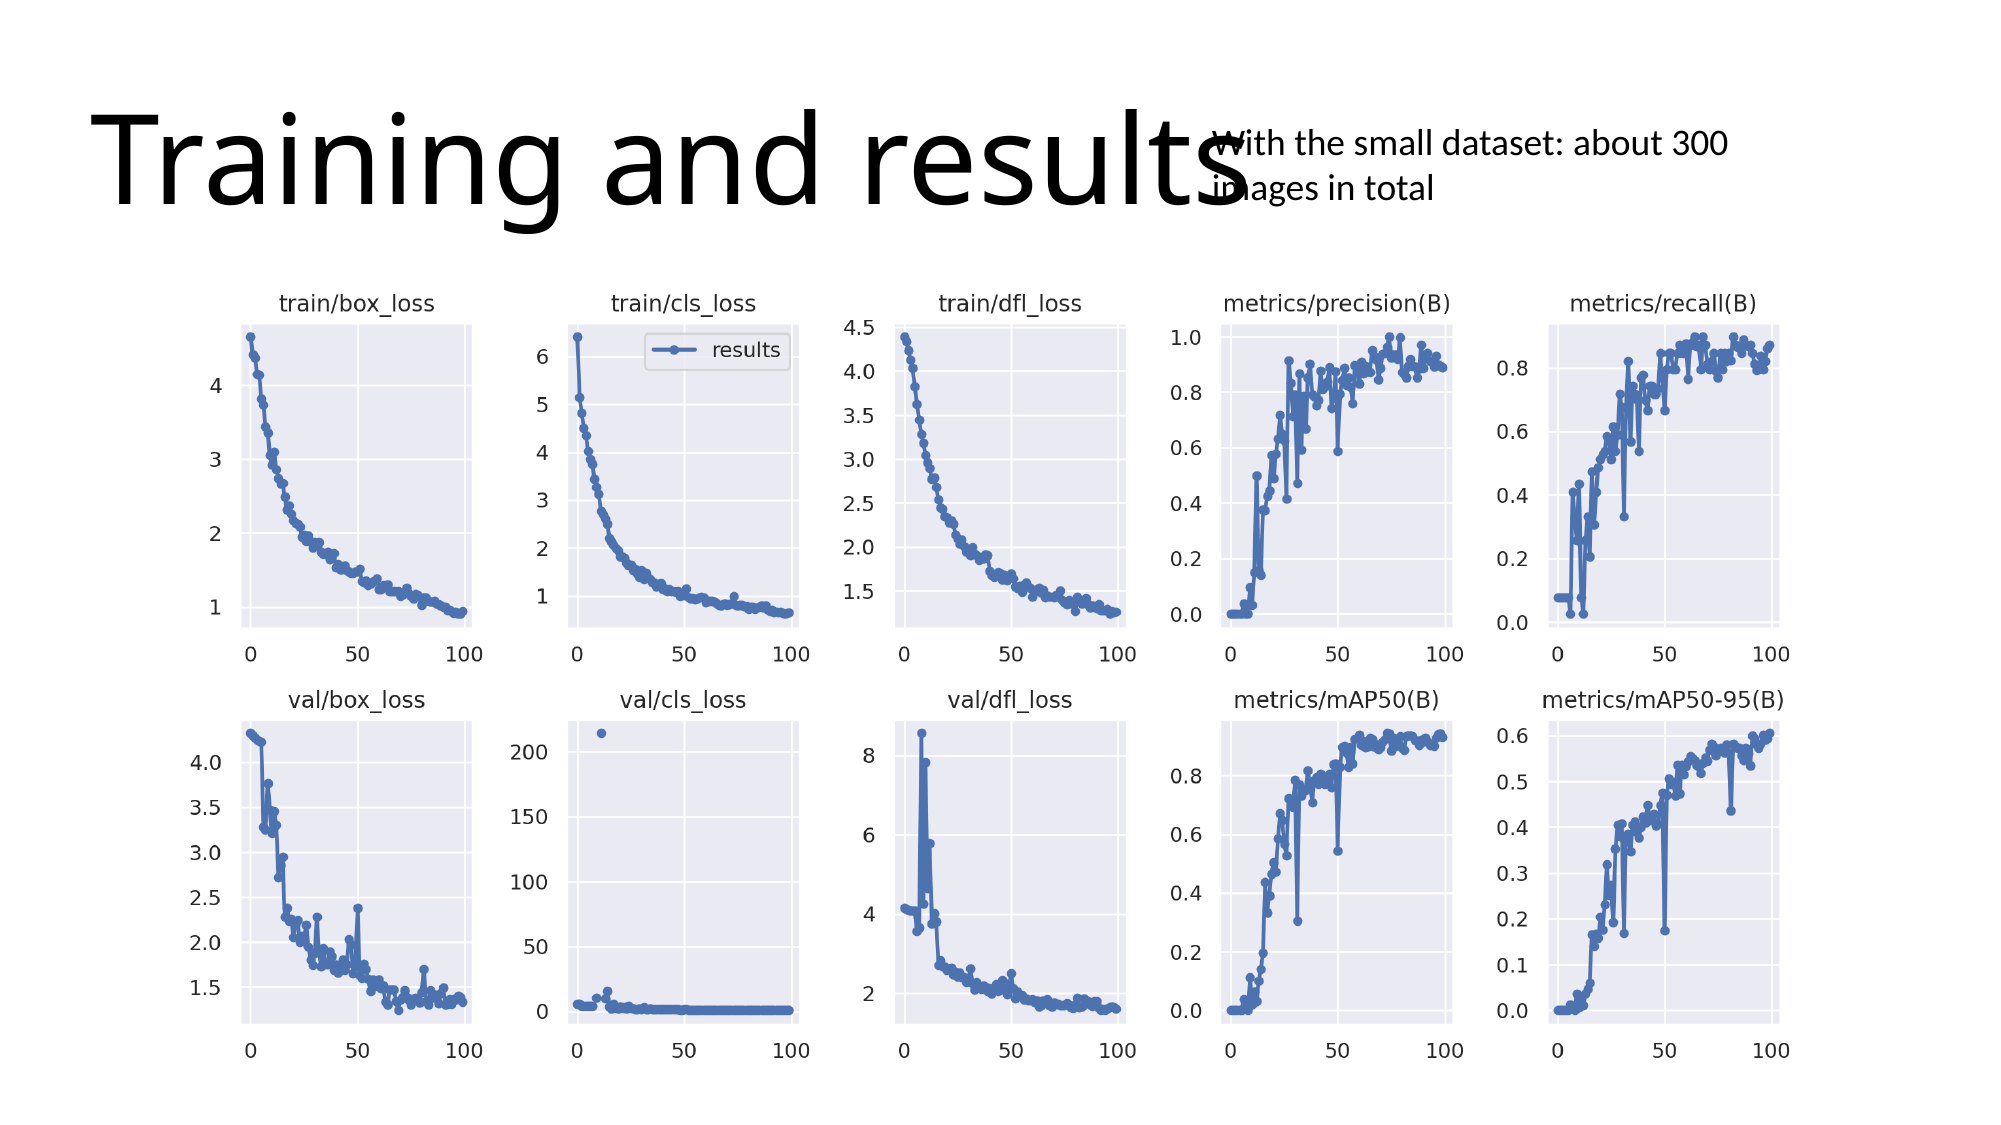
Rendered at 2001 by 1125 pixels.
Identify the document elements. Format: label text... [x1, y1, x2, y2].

picture [184, 269, 1816, 1086]
title Training and results [75, 58, 1284, 270]
text_box With the small dataset: about 300 images in total [1197, 111, 1787, 216]
